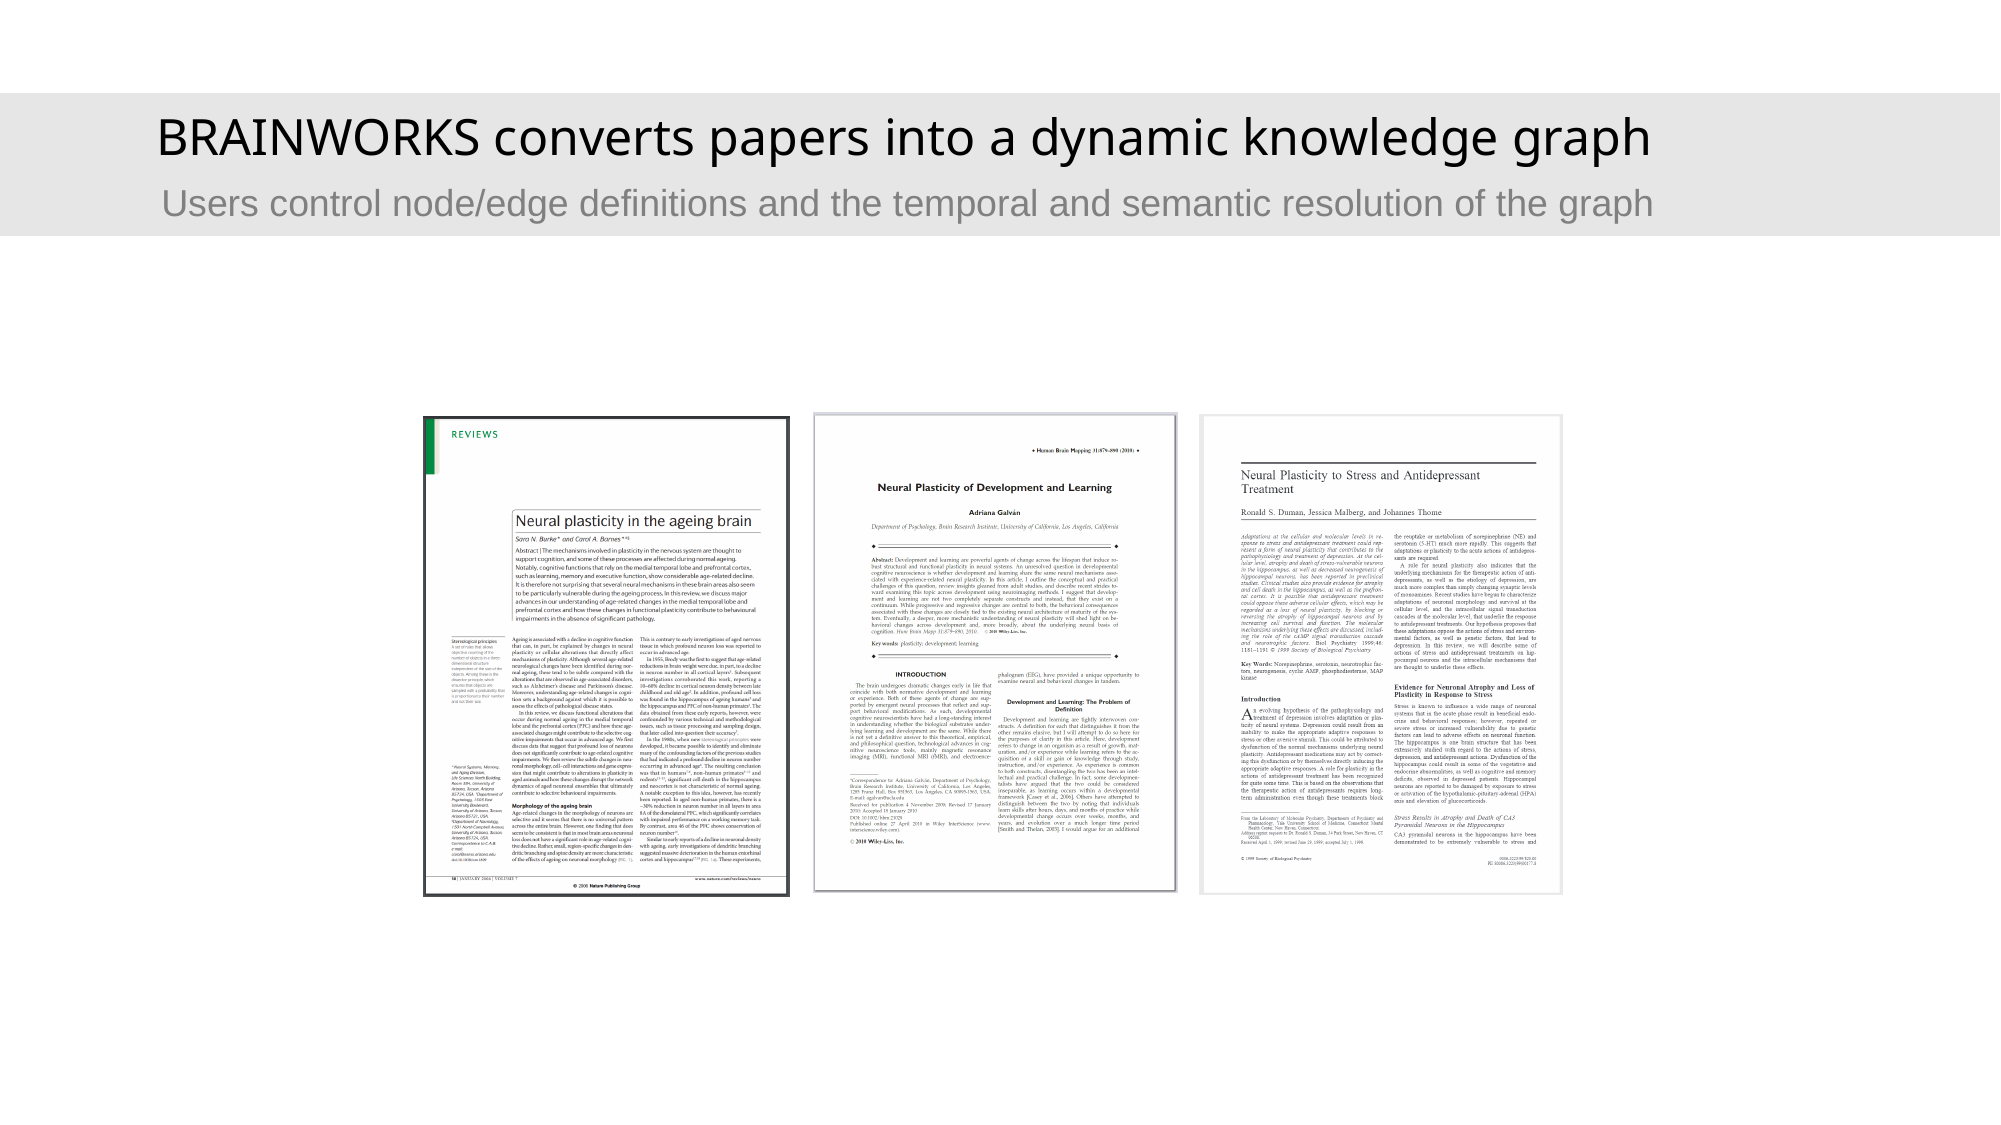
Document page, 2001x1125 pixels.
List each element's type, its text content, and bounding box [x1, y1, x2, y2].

text_box [0, 93, 141, 236]
picture [813, 412, 1178, 893]
text_box BRAINWORKS converts papers into a dynamic knowledge graph [140, 88, 2000, 191]
picture [423, 416, 790, 897]
text_box Users control node/edge definitions and the temporal and semantic resolution of the graph [146, 153, 2000, 256]
text_box [141, 191, 145, 249]
picture [1199, 414, 1563, 895]
text_box [145, 146, 2000, 249]
